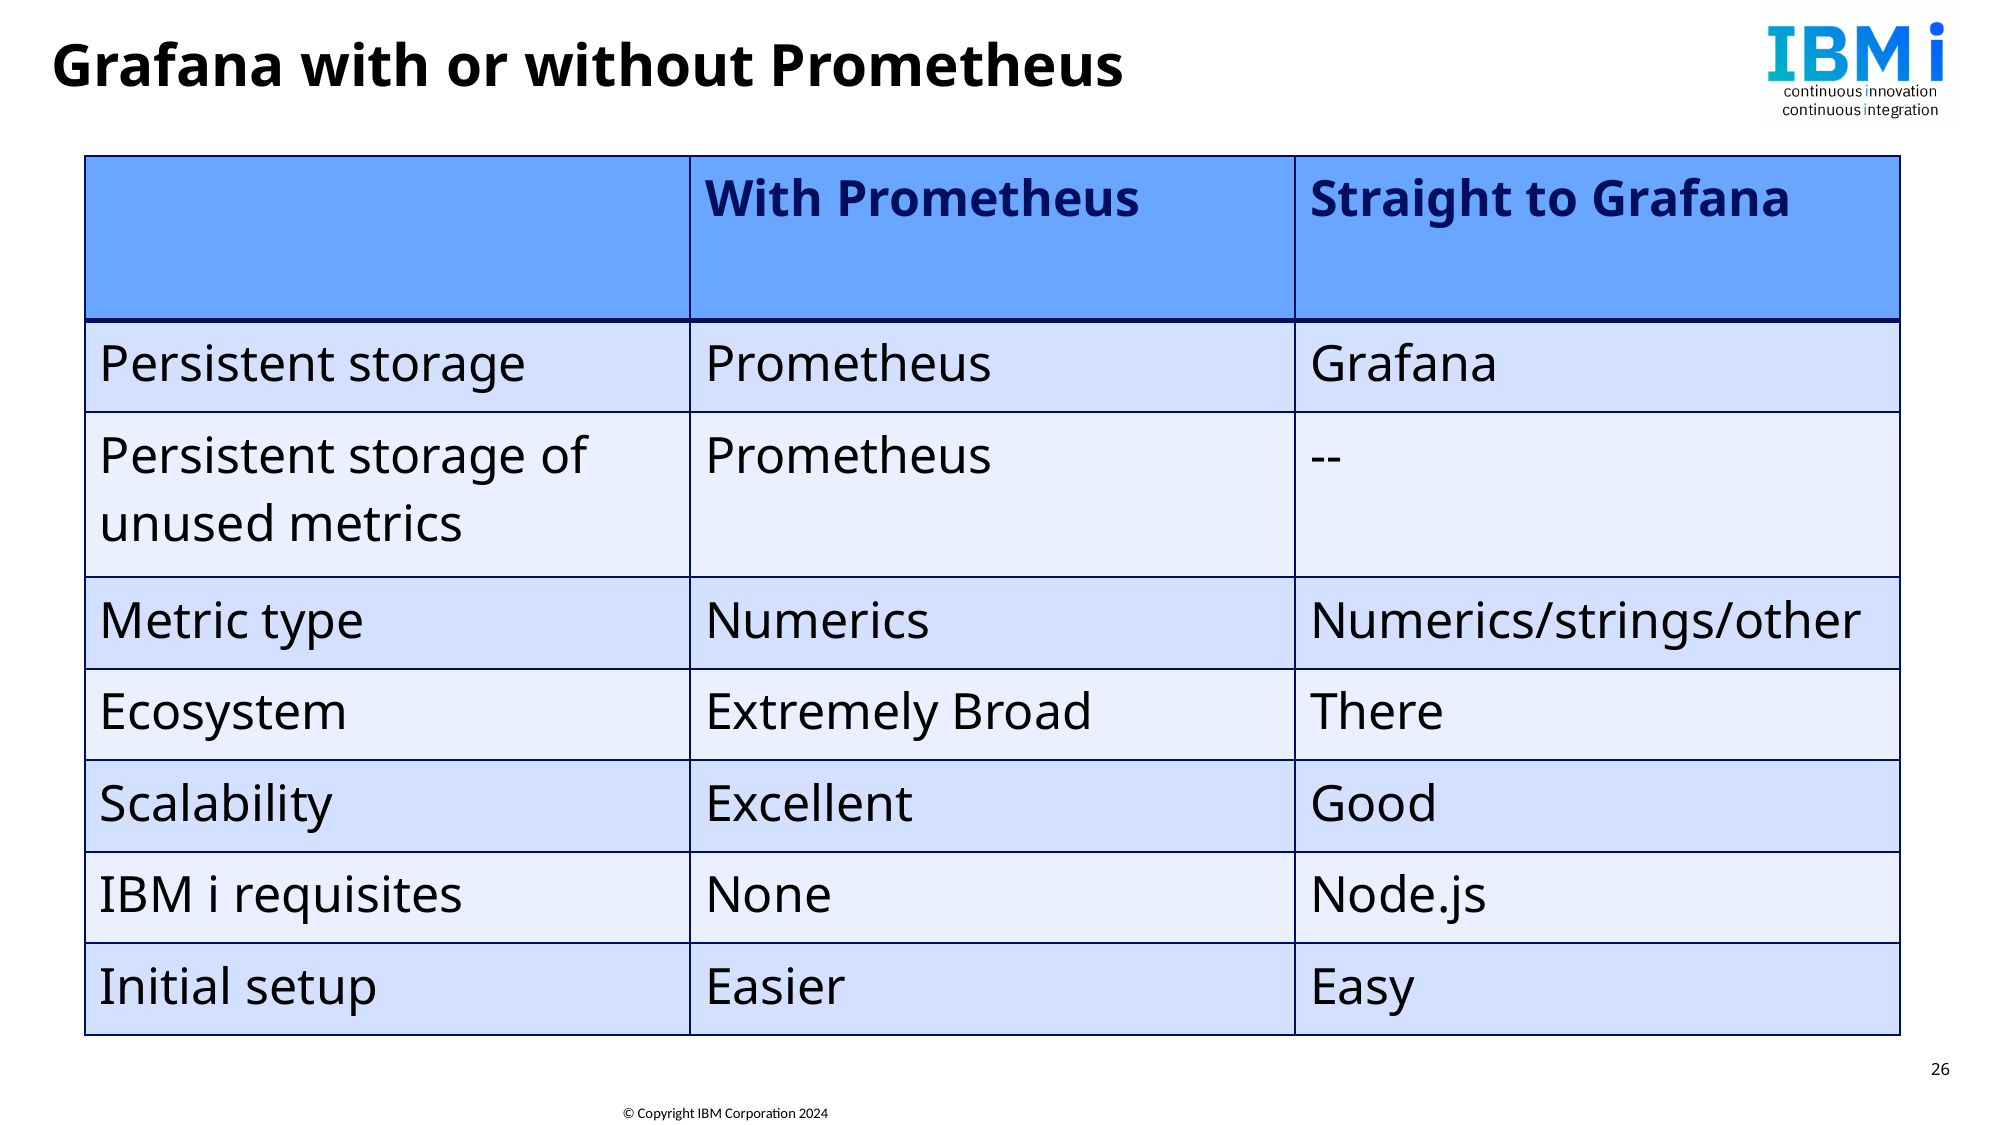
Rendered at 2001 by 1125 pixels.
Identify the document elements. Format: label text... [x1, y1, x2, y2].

table_cell Extremely Broad [691, 670, 1294, 759]
table_cell -- [1296, 413, 1899, 576]
table_header [86, 157, 689, 318]
picture [1761, 5, 1961, 124]
table_cell Prometheus [691, 323, 1294, 411]
table_cell Numerics/strings/other [1296, 578, 1899, 668]
table_cell Good [1296, 761, 1899, 851]
table_cell Node.js [1296, 853, 1899, 942]
table_cell Grafana [1296, 323, 1899, 411]
table_cell None [691, 853, 1294, 942]
table_cell There [1296, 670, 1899, 759]
table_cell IBM i requisites [86, 853, 689, 942]
table_header With Prometheus [691, 157, 1294, 318]
table_cell Persistent storage of unused metrics [86, 413, 689, 576]
table_cell Initial setup [86, 944, 689, 1034]
table_header Straight to Grafana [1296, 157, 1899, 318]
table_cell Scalability [86, 761, 689, 851]
text_box Grafana with or without Prometheus [50, 36, 1721, 101]
table_cell Numerics [691, 578, 1294, 668]
slide_number 26 [1500, 1055, 1950, 1086]
table_cell Prometheus [691, 413, 1294, 576]
table_cell Persistent storage [86, 323, 689, 411]
table_cell Ecosystem [86, 670, 689, 759]
table_cell Easier [691, 944, 1294, 1034]
table_cell Metric type [86, 578, 689, 668]
table_cell Easy [1296, 944, 1899, 1034]
table_cell Excellent [691, 761, 1294, 851]
